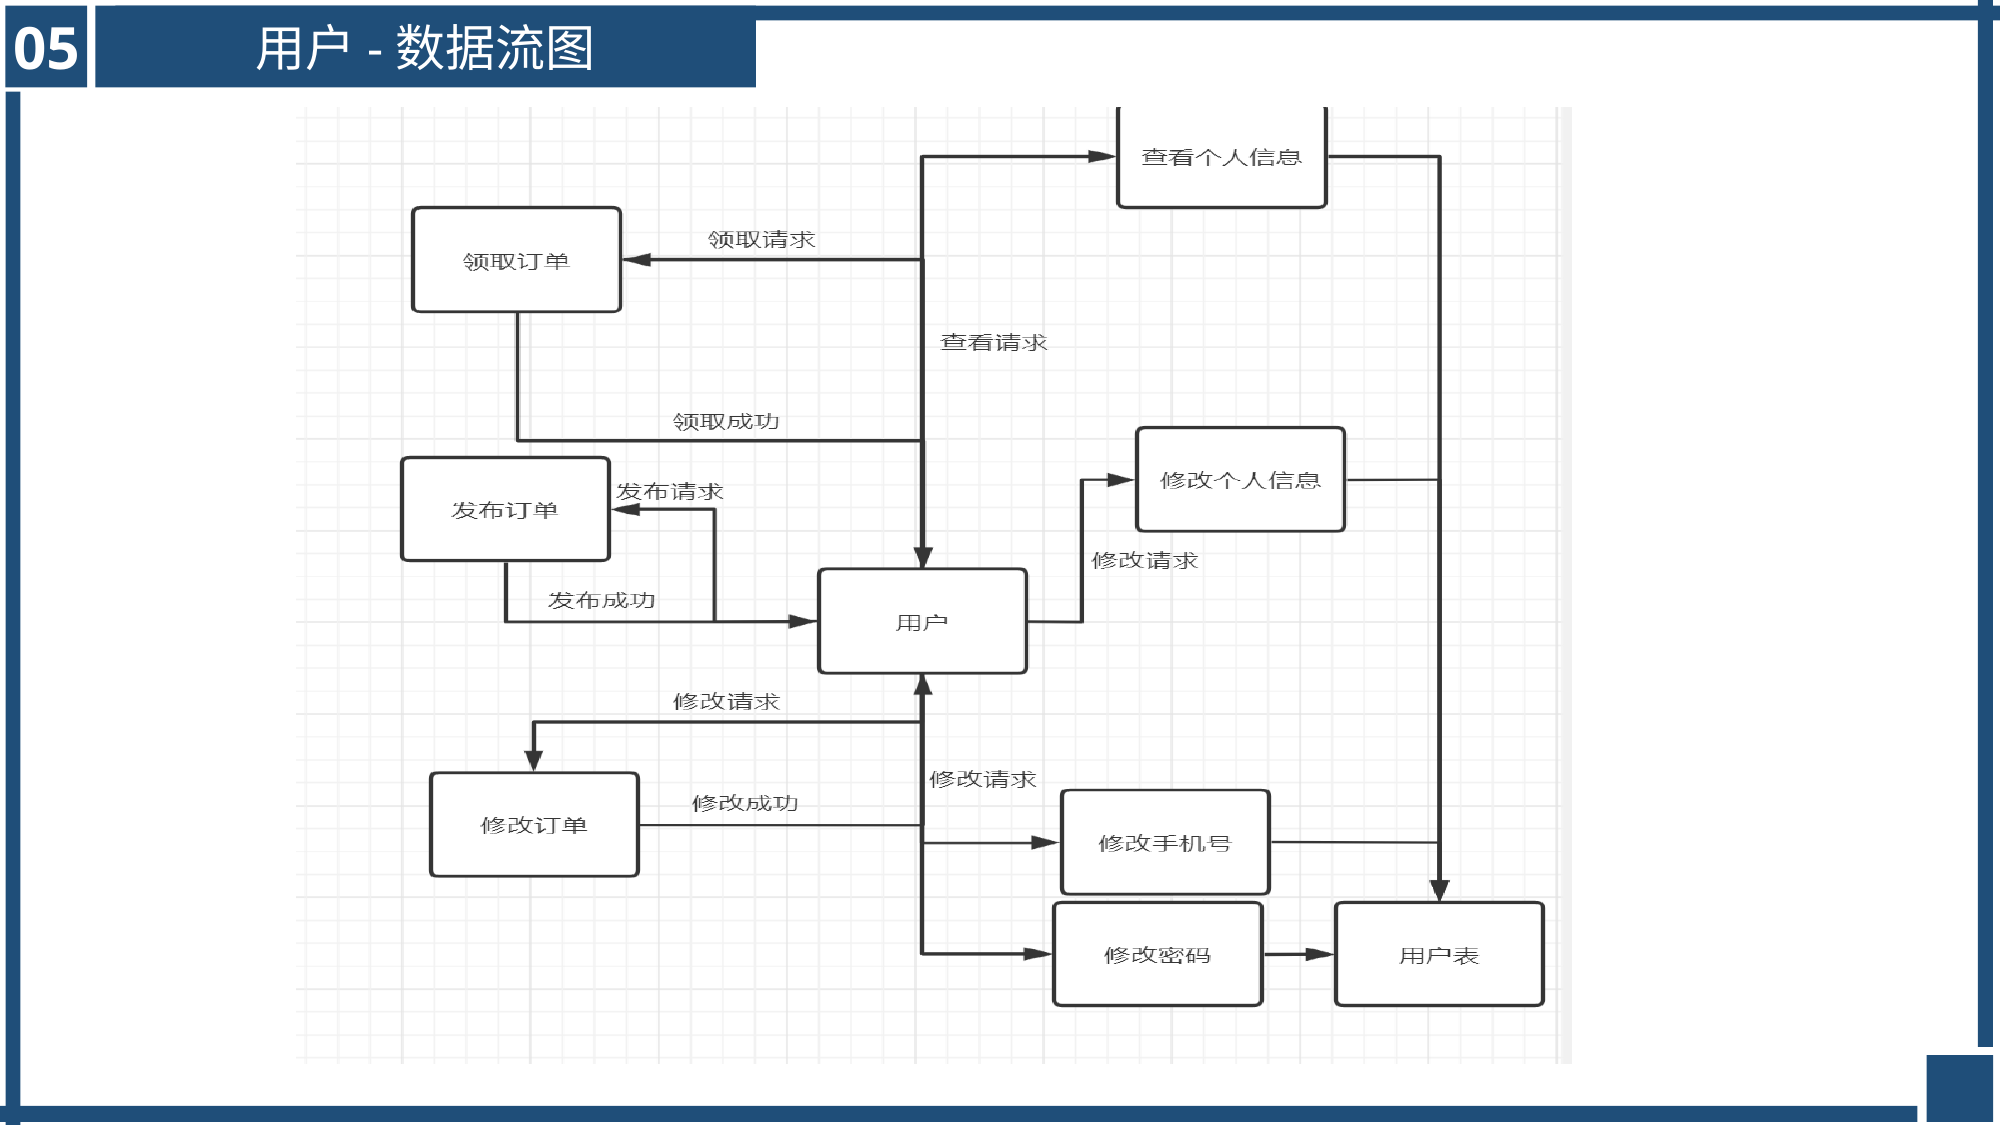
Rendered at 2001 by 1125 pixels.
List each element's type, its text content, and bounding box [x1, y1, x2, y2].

text_box 05 [5, 5, 88, 88]
text_box [1993, 5, 2000, 21]
text_box [21, 1105, 1918, 1122]
text_box [1977, 0, 1993, 1047]
text_box [756, 5, 1977, 21]
text_box [0, 1105, 5, 1122]
text_box 用户-数据流图 [95, 5, 756, 88]
text_box [1842, 1055, 2000, 1125]
picture [296, 106, 1572, 1064]
text_box [5, 91, 21, 1125]
